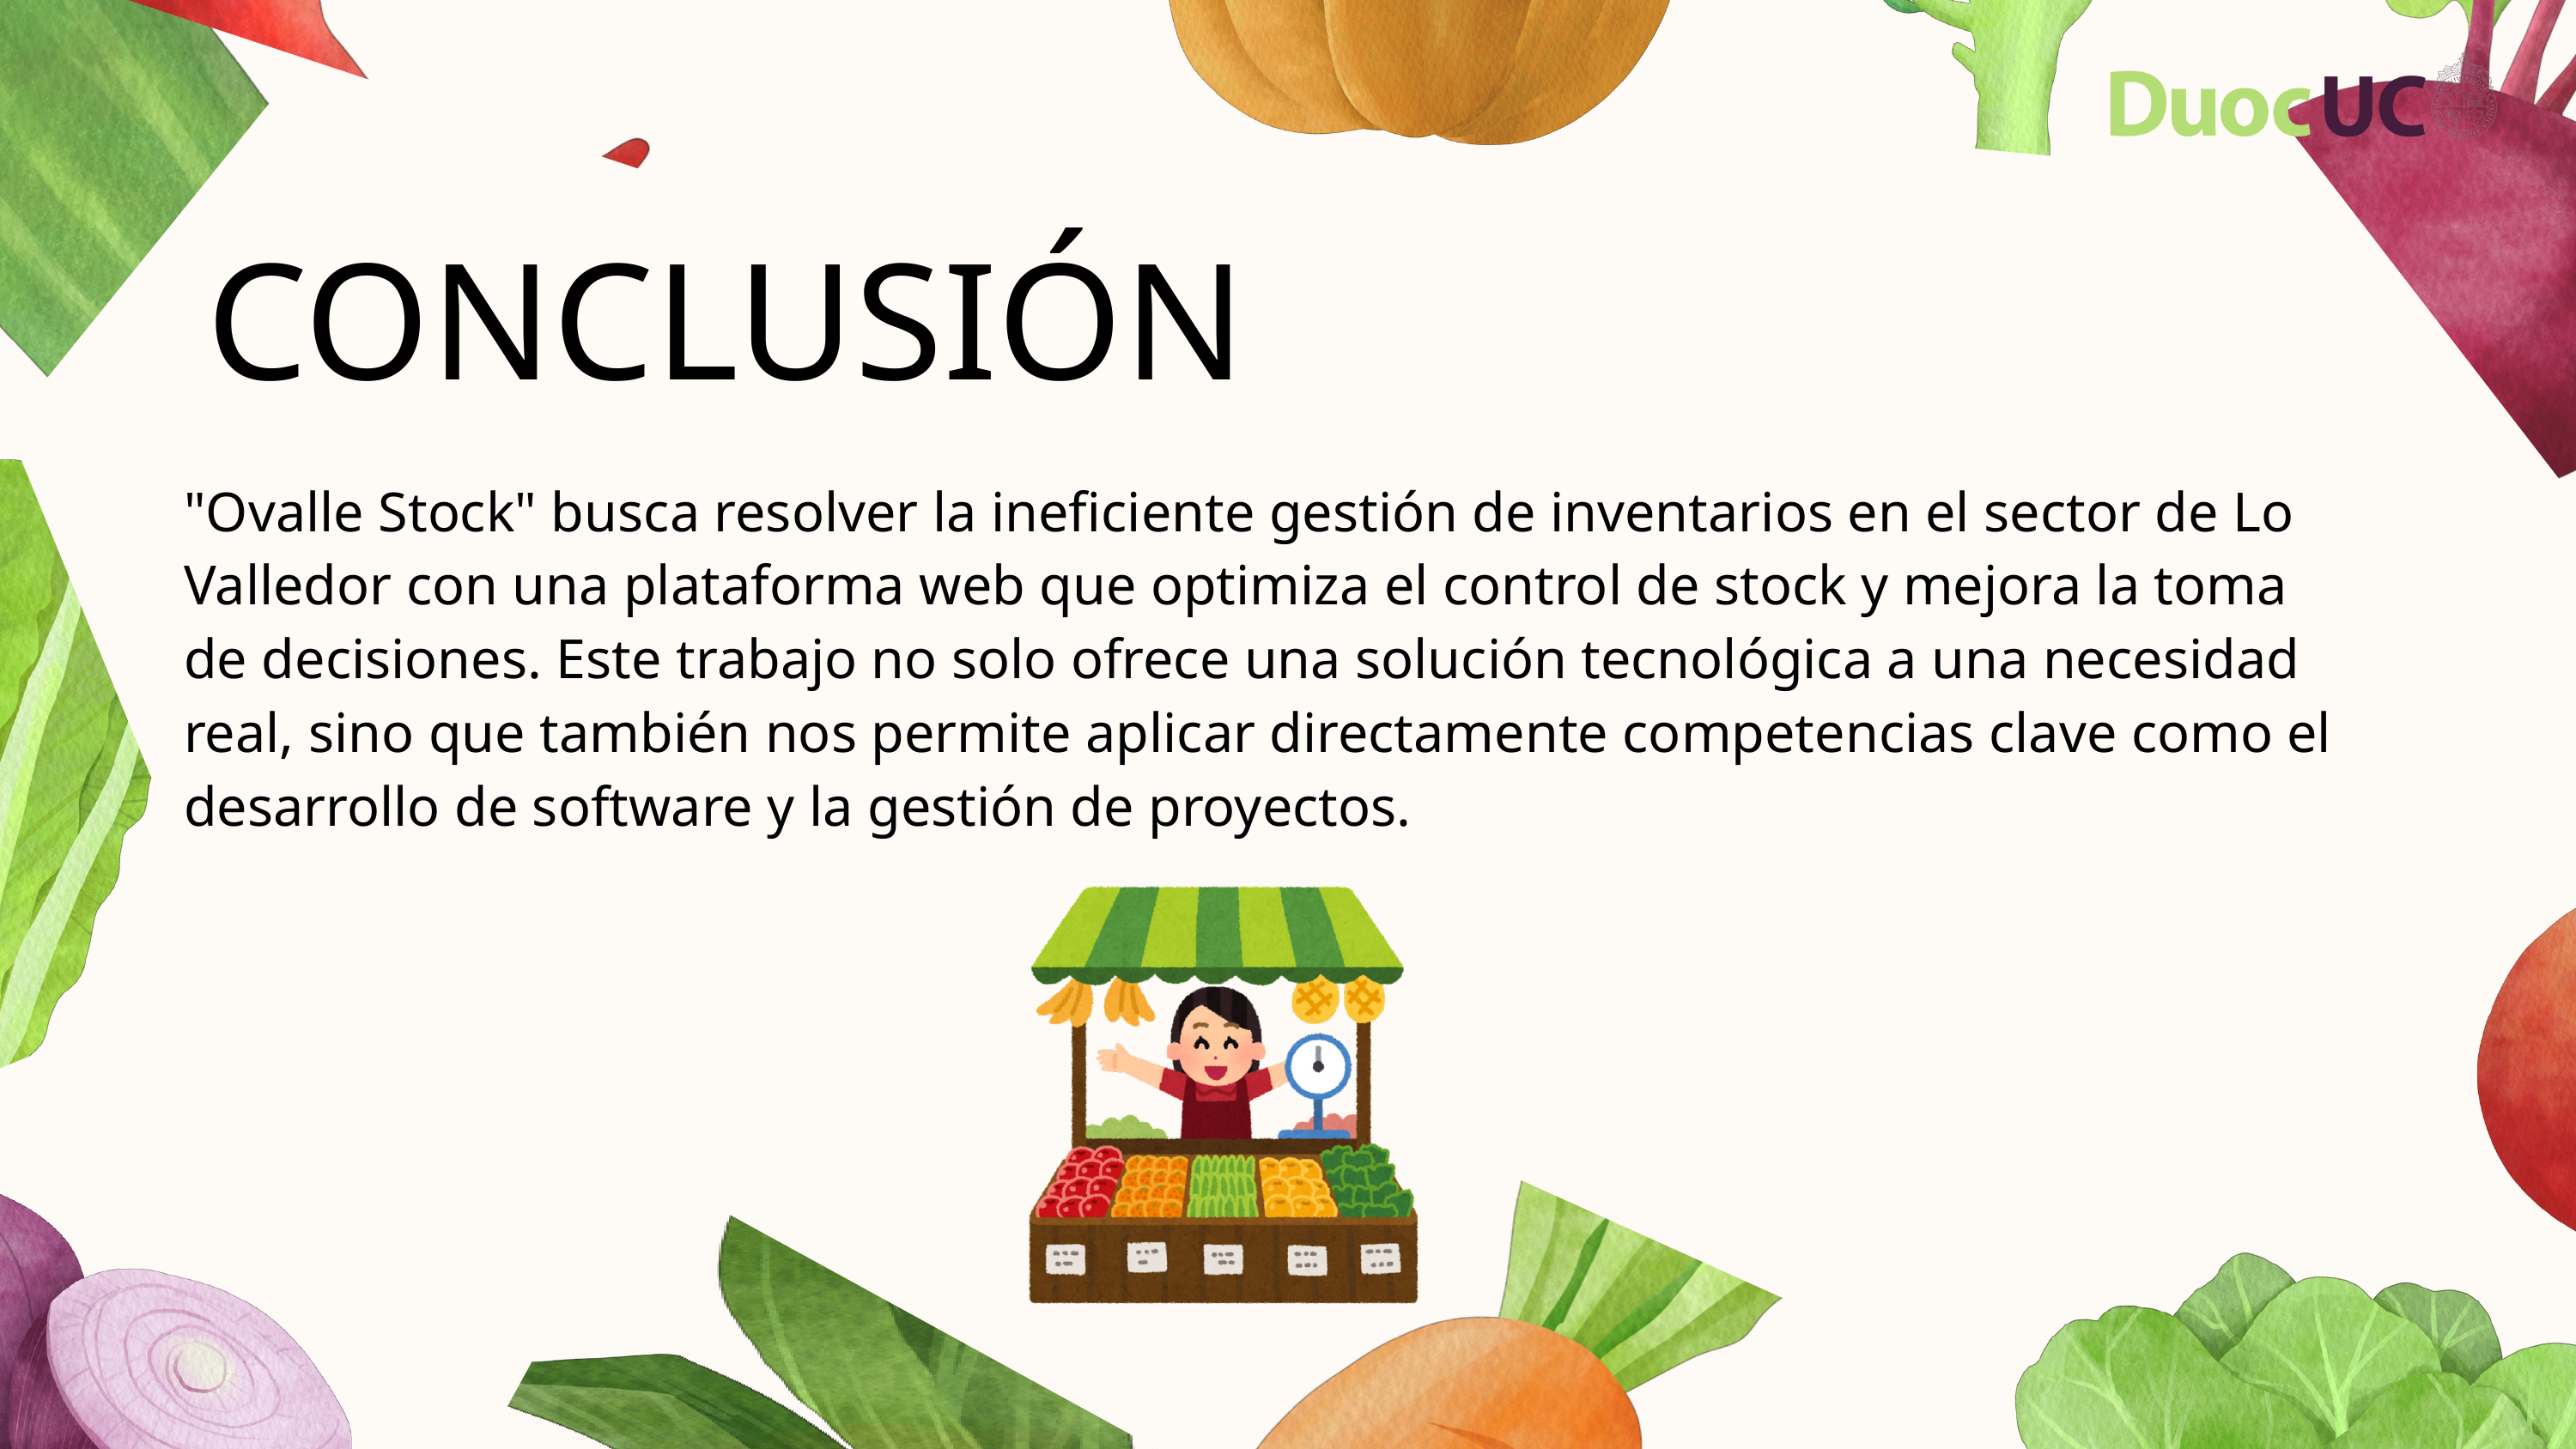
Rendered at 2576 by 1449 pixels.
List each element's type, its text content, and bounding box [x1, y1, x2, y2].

text_box [0, 0, 305, 436]
text_box [0, 1093, 352, 1449]
text_box [1028, 885, 1419, 1304]
text_box [0, 427, 232, 1069]
text_box [2476, 822, 2576, 1275]
text_box [1165, 0, 1680, 145]
text_box [2202, 0, 2576, 501]
text_box [1737, 0, 2203, 169]
text_box [1945, 1252, 2576, 1449]
text_box CONCLUSIÓN [205, 236, 1707, 413]
text_box [483, 1165, 1097, 1449]
text_box [128, 0, 943, 236]
text_box "Ovalle Stock" busca resolver la ineficiente gestión de inventarios en el sector de Lo Valledor con una plataforma web que optimiza el control de stock y mejora la toma de decisiones. Este trabajo no solo ofrece una solución tecnológica a una necesidad real, sino que también nos permite aplicar directamente competencias clave como el desarrollo de software y la gestión de proyectos. [184, 468, 2340, 837]
text_box [2105, 46, 2502, 145]
text_box [1083, 1134, 1864, 1449]
